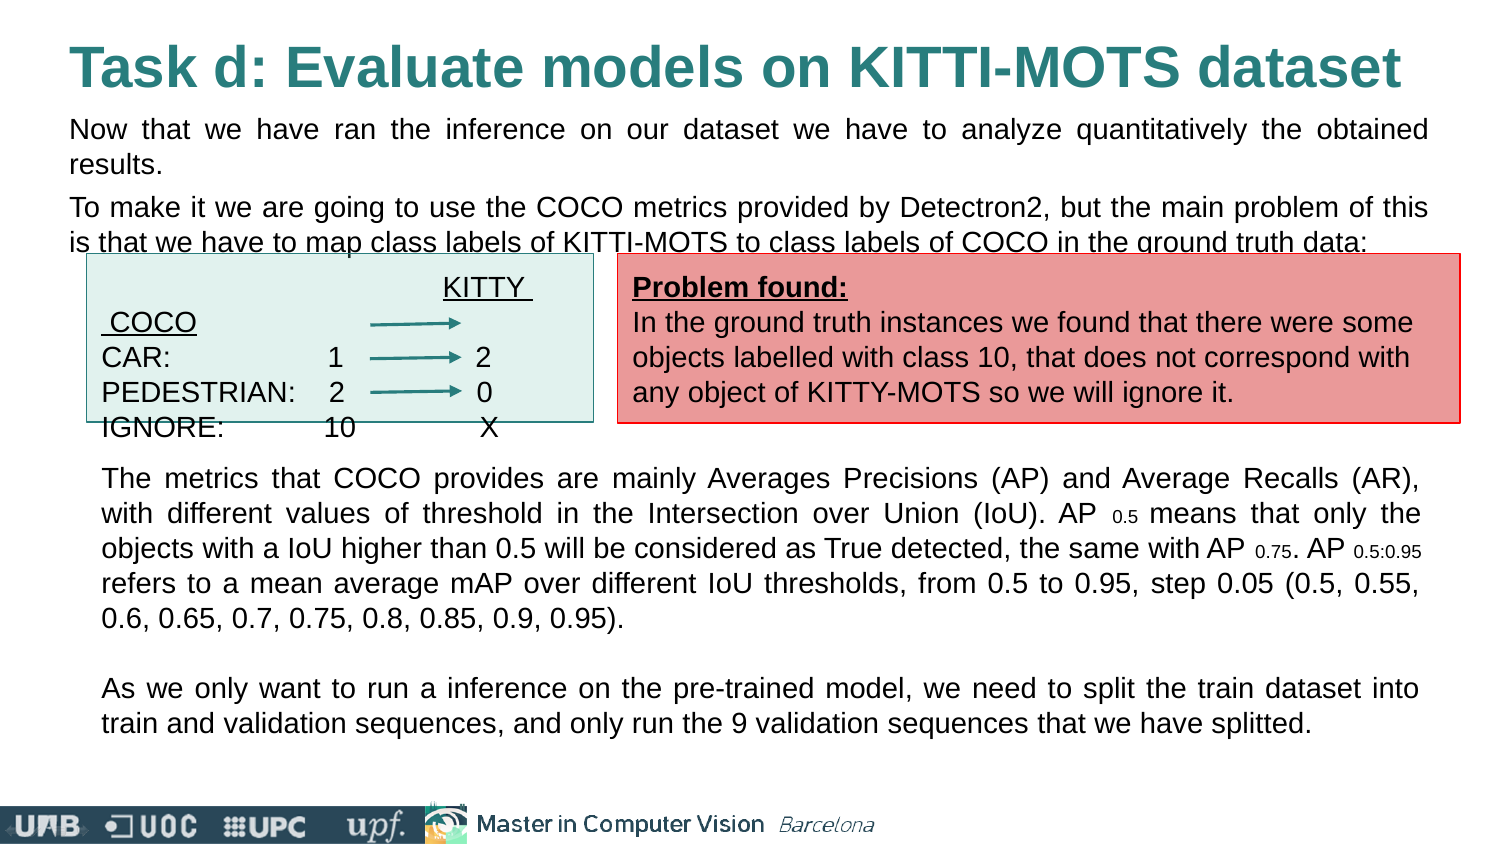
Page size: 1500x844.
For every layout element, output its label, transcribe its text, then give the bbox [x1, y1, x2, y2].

text_box KITTY COCO CAR: 1 2 PEDESTRIAN: 2 0 IGNORE: 10 X [86, 253, 594, 422]
text_box Problem found: In the ground truth instances we found that there were some objects labelled with class 10, that does not correspond with any object of KITTY-MOTS so we will ignore it. [617, 253, 1460, 424]
list Now that we have ran the inference on our dataset we have to analyze quantitatively the obtained results. To make it we are going to use the COCO metrics provided by Detectron2, but the main problem of this is that we have to map class labels of KITTI-MOTS to class labels of COCO in the ground truth data: [54, 103, 1446, 246]
text_box The metrics that COCO provides are mainly Averages Precisions (AP) and Average Recalls (AR), with different values of threshold in the Intersection over Union (IoU). AP 0.5 means that only the objects with a IoU higher than 0.5 will be considered as True detected, the same with AP 0.75. AP 0.5:0.95 refers to a mean average mAP over different IoU thresholds, from 0.5 to 0.95, step 0.05 (0.5, 0.55, 0.6, 0.65, 0.7, 0.75, 0.8, 0.85, 0.9, 0.95). As we only want to run a inference on the pre-trained model, we need to split the train dataset into train and validation sequences, and only run the 9 validation sequences that we have splitted. [86, 444, 1437, 777]
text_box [369, 322, 462, 326]
picture [0, 799, 882, 844]
title Task d: Evaluate models on KITTI-MOTS dataset [54, 24, 1446, 103]
